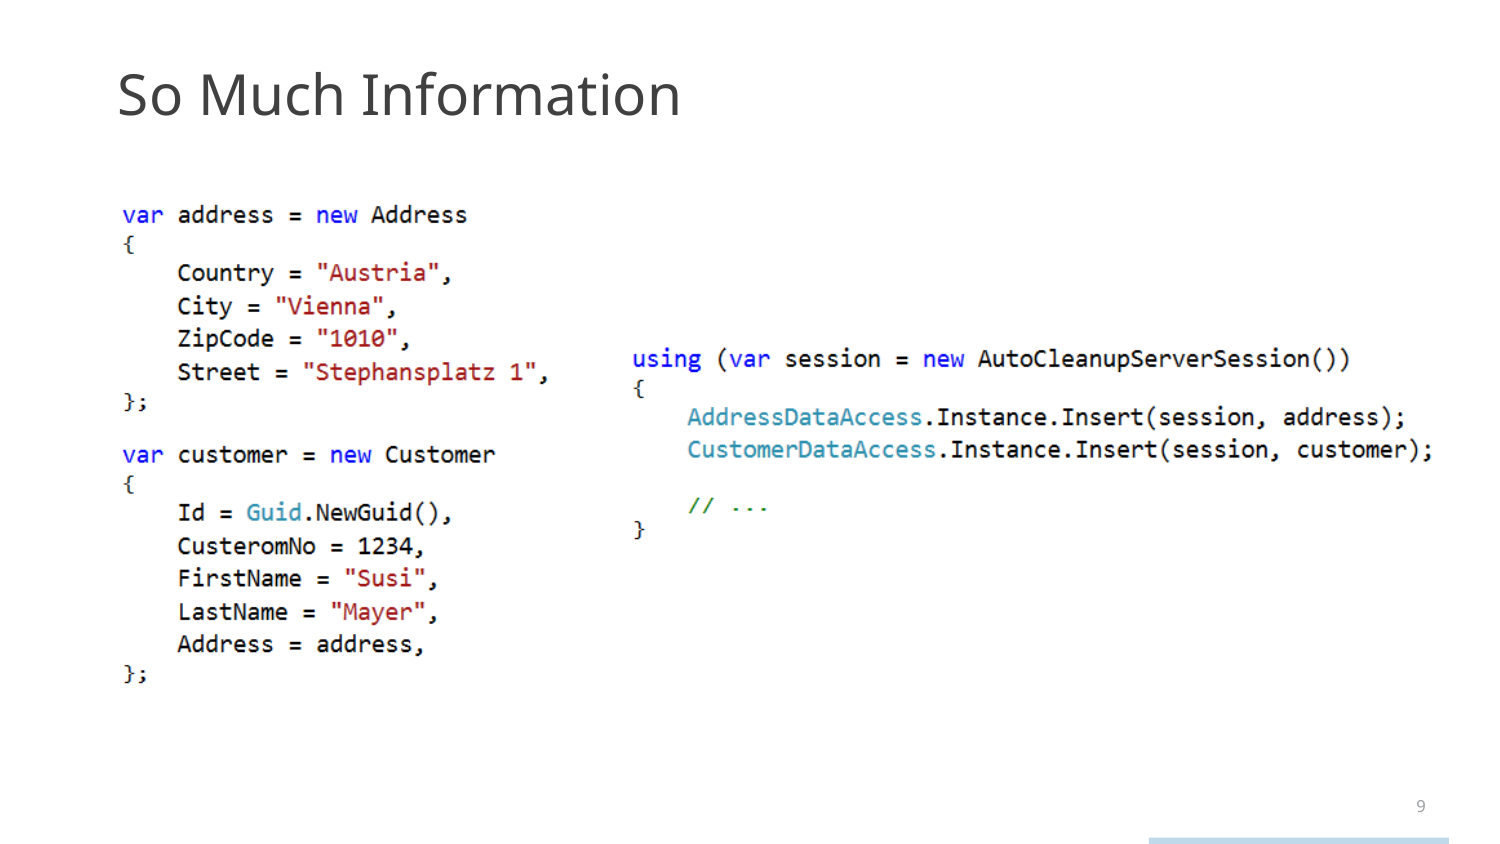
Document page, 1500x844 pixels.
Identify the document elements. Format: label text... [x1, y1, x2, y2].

picture [613, 336, 1452, 551]
title So Much Information [103, 59, 1446, 135]
picture [112, 196, 573, 691]
